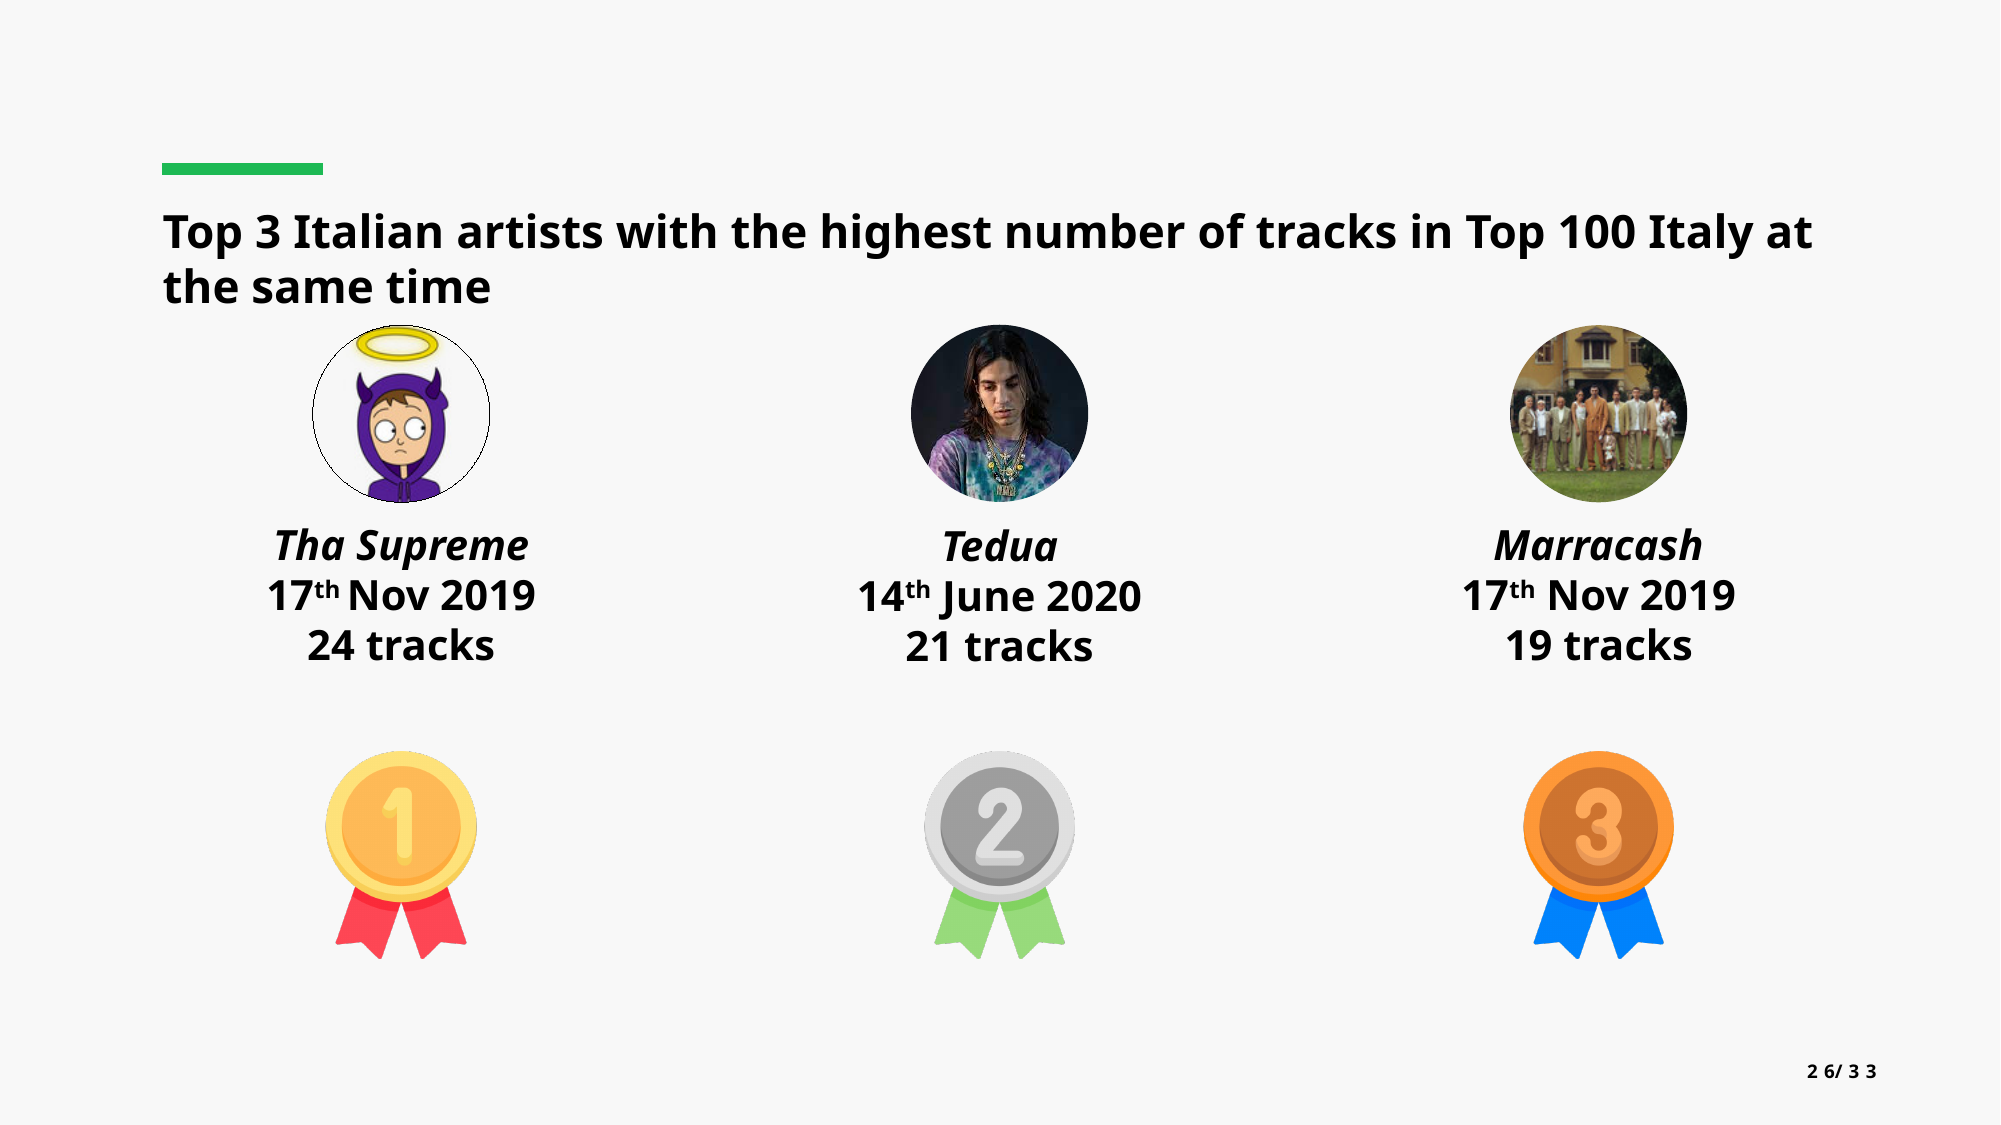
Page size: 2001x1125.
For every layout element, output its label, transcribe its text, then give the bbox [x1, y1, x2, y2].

slide_number 26/33 [1772, 1042, 1892, 1103]
title Top 3 Italian artists with the highest number of tracks in Top 100 Italy at the same time [147, 194, 1912, 290]
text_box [196, 324, 1803, 959]
